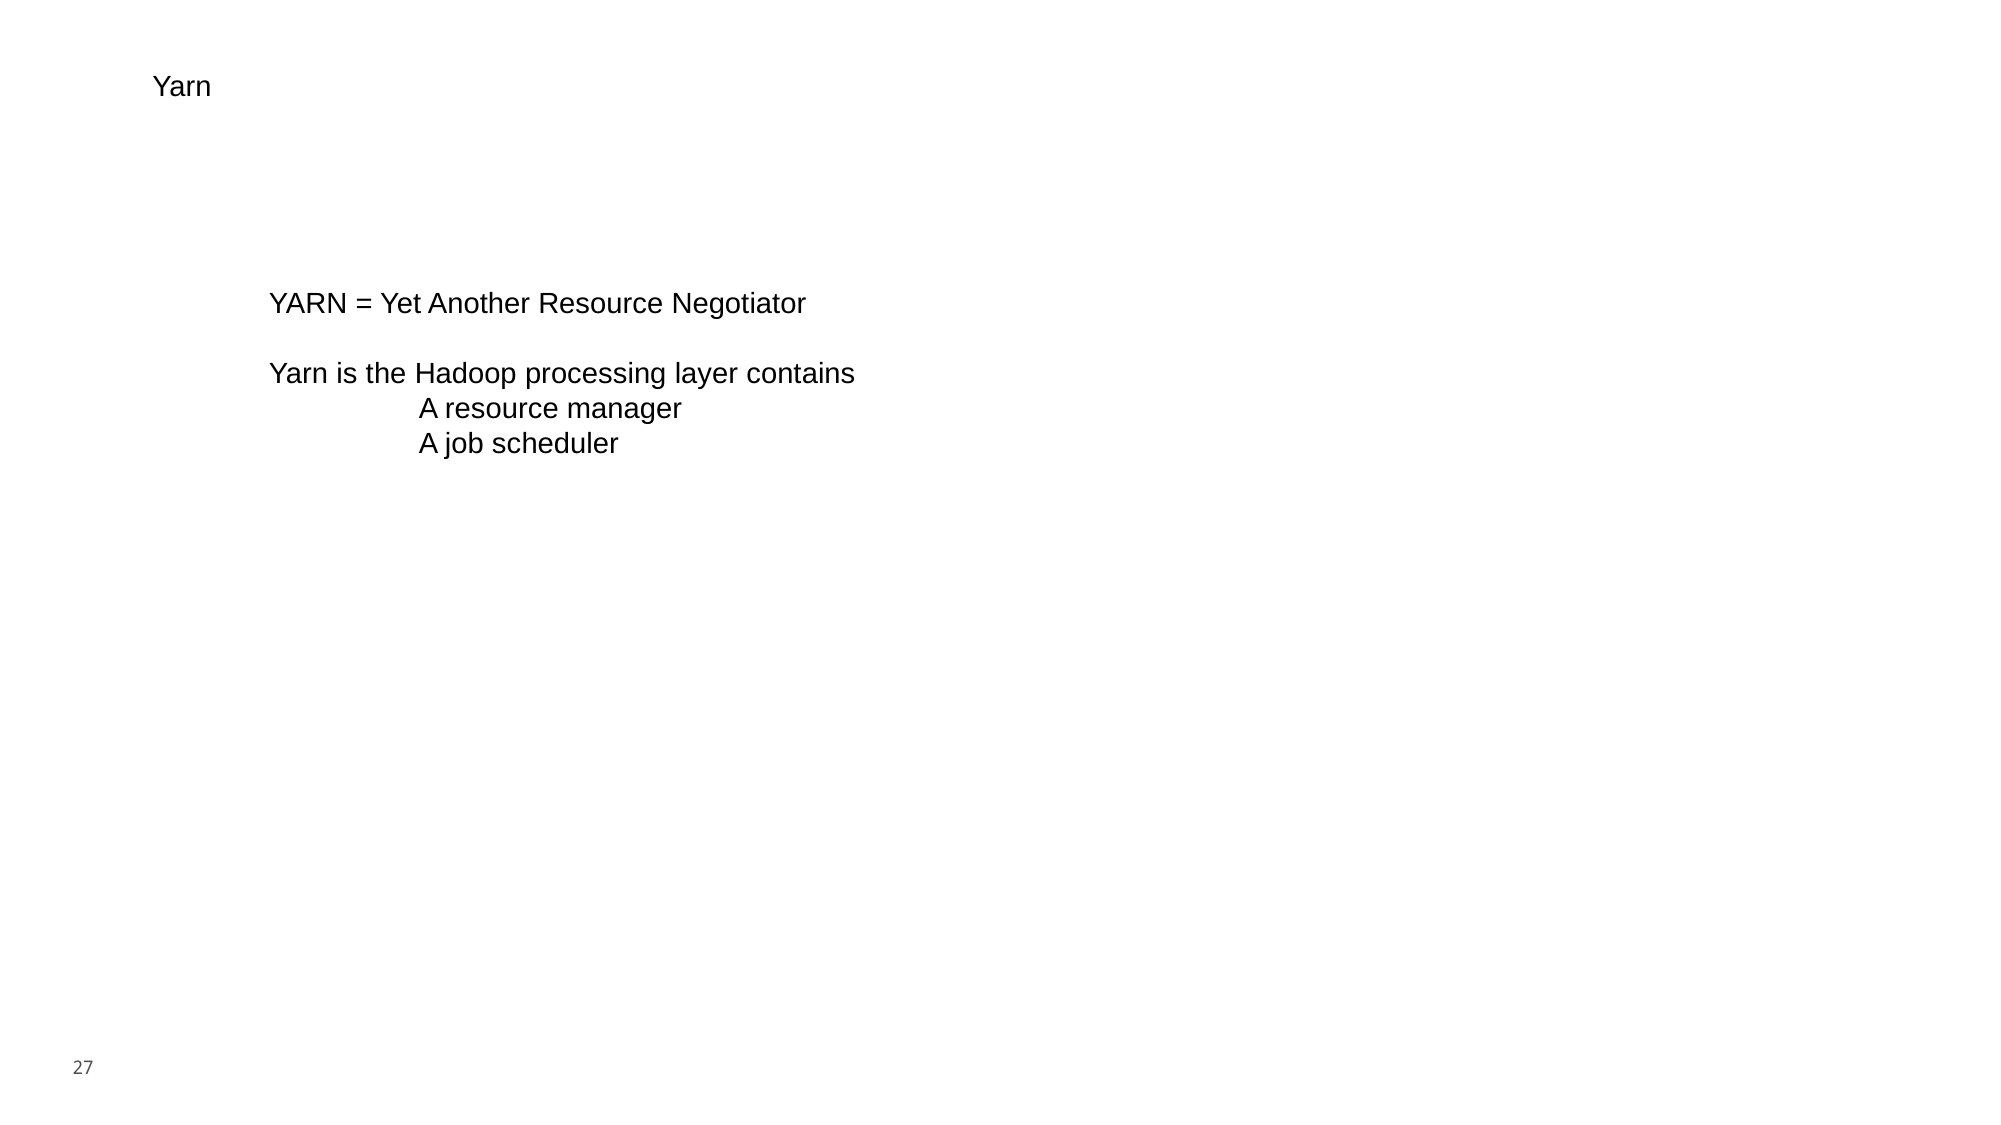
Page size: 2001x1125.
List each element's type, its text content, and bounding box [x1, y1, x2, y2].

slide_number 27 [57, 1038, 202, 1099]
title Yarn [137, 59, 1863, 278]
text_box YARN = Yet Another Resource Negotiator Yarn is the Hadoop processing layer contains A resource manager A job scheduler [254, 277, 1612, 467]
